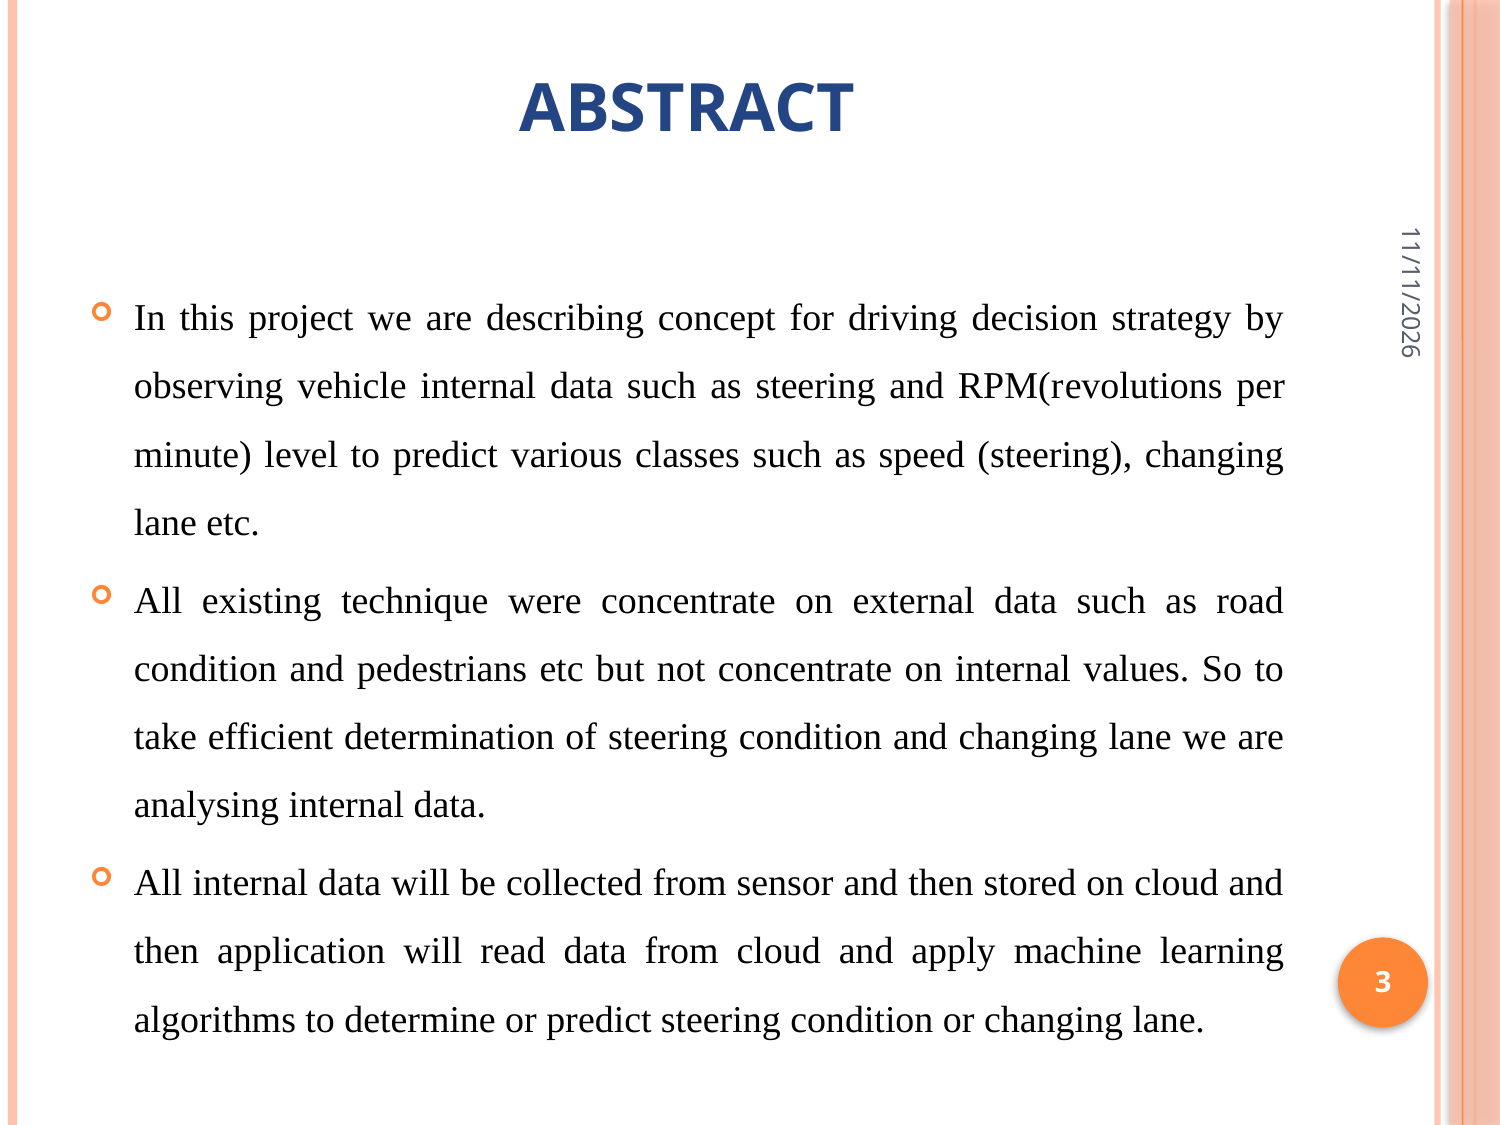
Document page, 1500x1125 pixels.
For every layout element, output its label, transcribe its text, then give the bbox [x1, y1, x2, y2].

slide_number 3 [1333, 940, 1434, 1027]
list In this project we are describing concept for driving decision strategy by observing vehicle internal data such as steering and RPM(revolutions per minute) level to predict various classes such as speed (steering), changing lane etc. All existing technique were concentrate on external data such as road condition and pedestrians etc but not concentrate on internal values. So to take efficient determination of steering condition and changing lane we are analysing internal data. All internal data will be collected from sensor and then stored on cloud and then application will read data from cloud and apply machine learning algorithms to determine or predict steering condition or changing lane. [75, 262, 1300, 1062]
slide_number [1378, 43, 1442, 374]
title Abstract [75, 45, 1300, 153]
